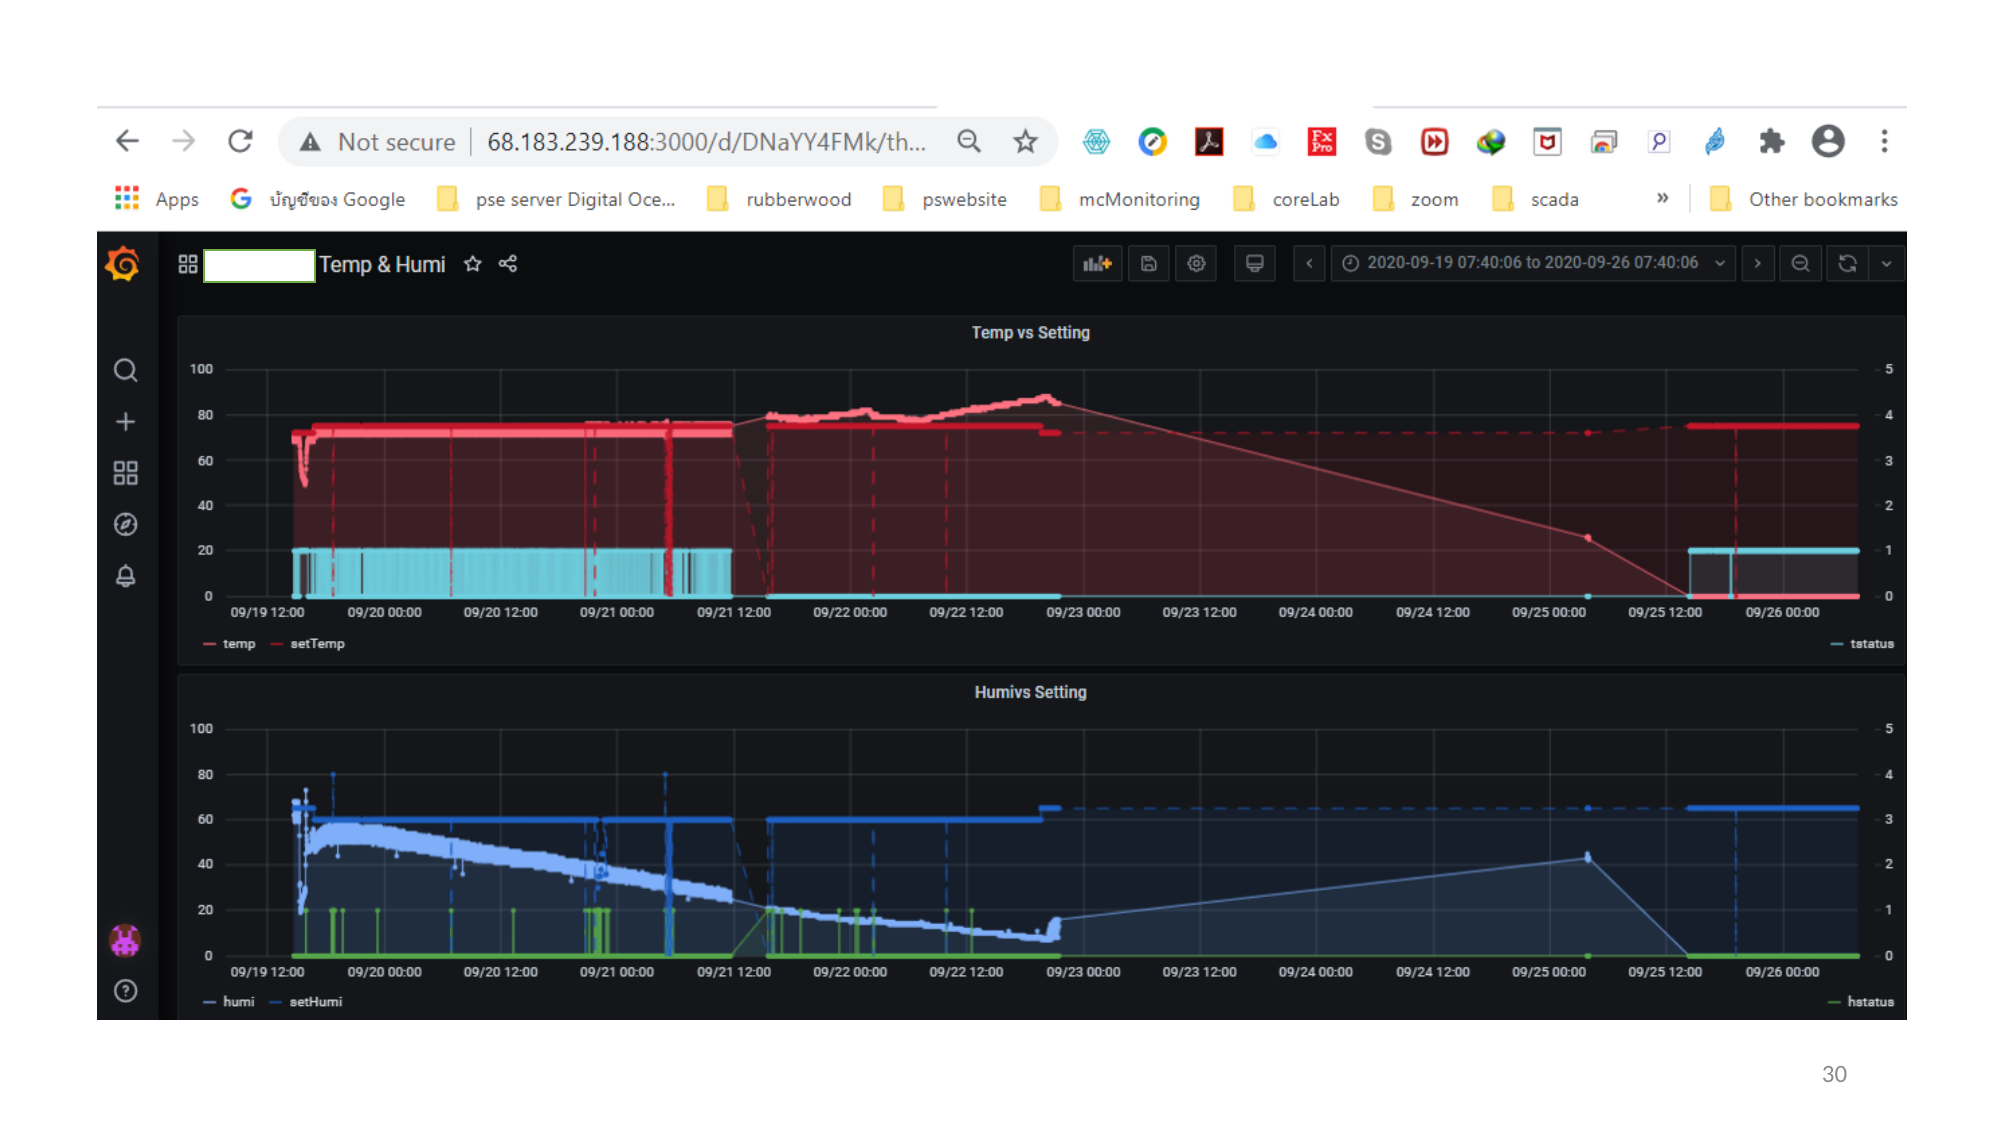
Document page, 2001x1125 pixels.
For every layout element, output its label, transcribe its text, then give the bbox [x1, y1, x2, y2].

picture [97, 106, 1907, 1020]
slide_number 30 [1412, 1042, 1863, 1103]
